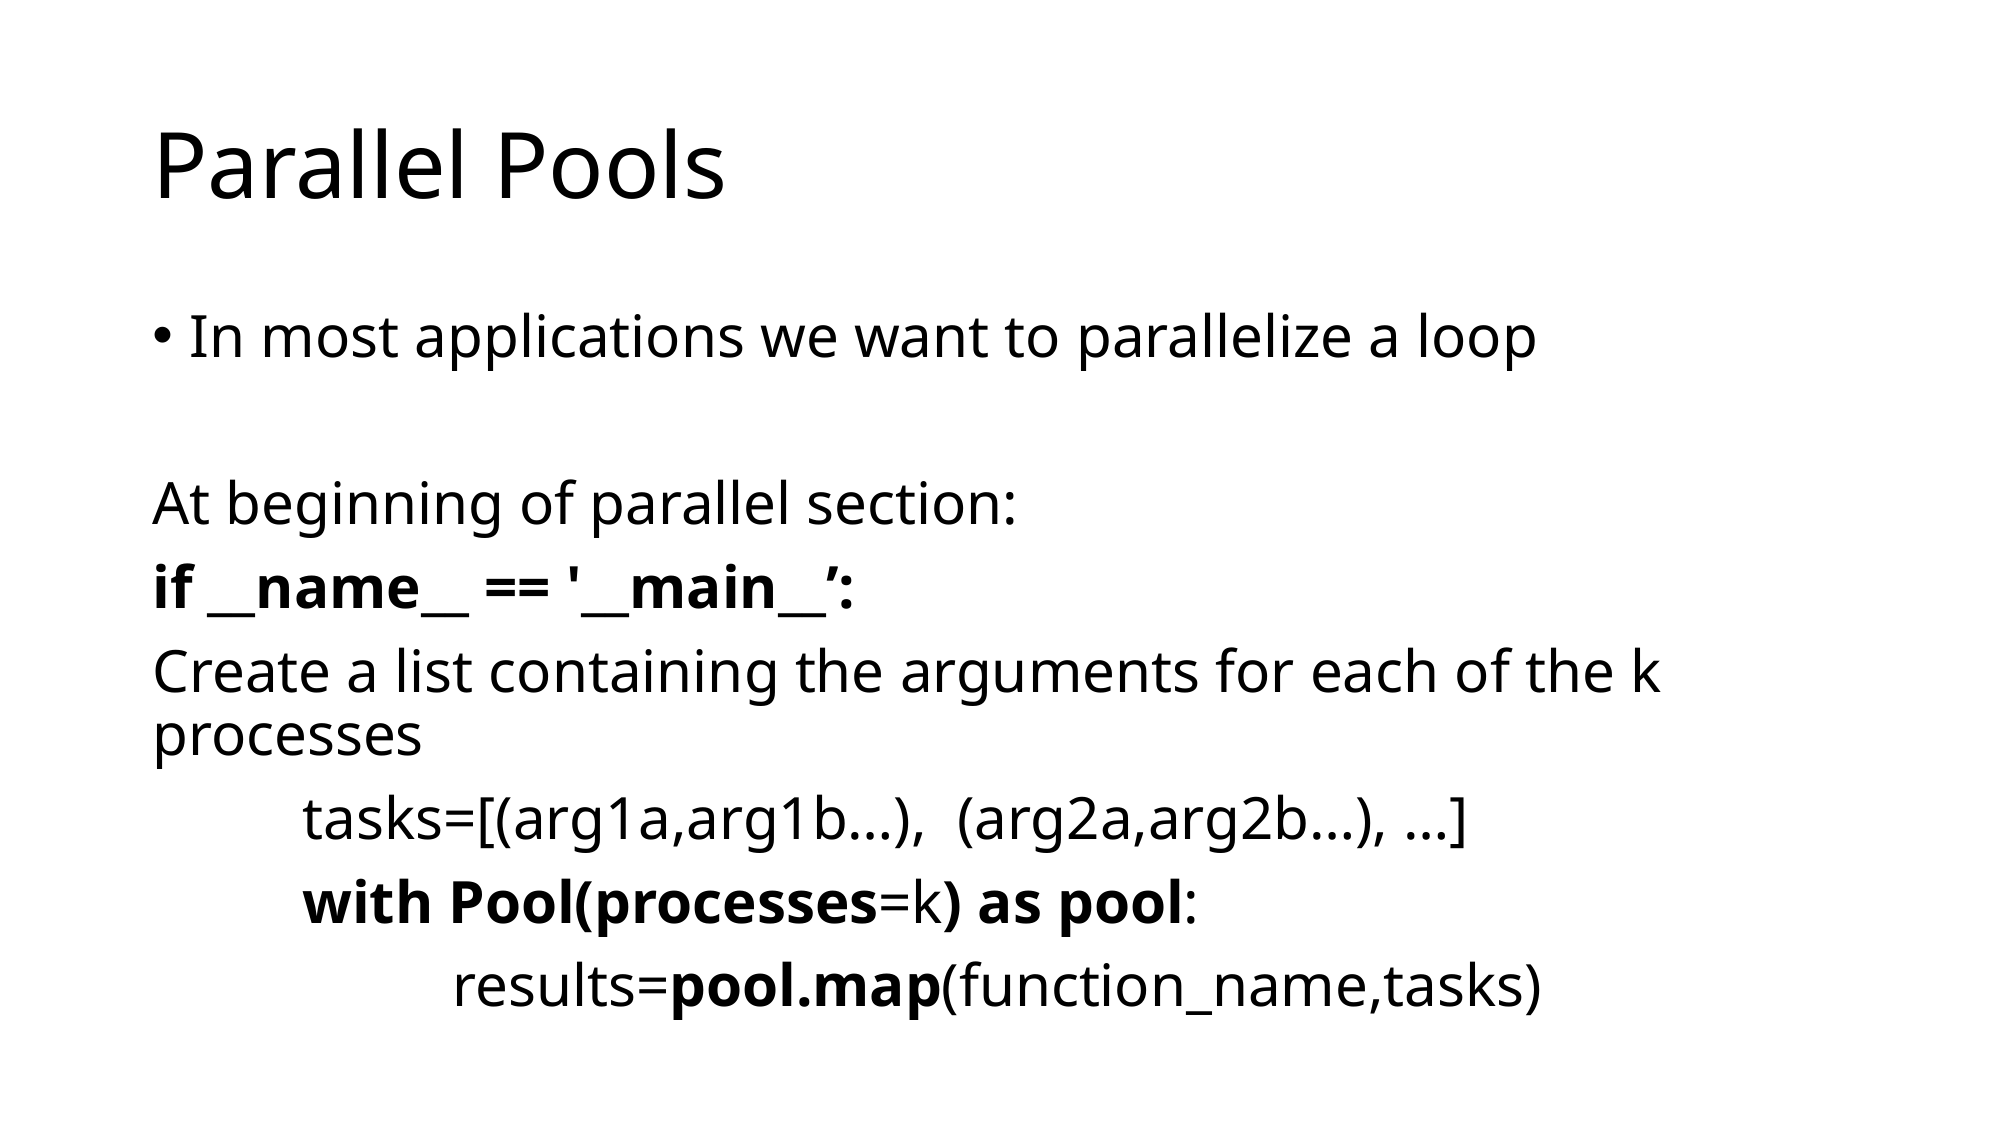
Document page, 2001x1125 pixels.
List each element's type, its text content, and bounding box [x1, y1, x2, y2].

title Parallel Pools [137, 59, 1863, 278]
list In most applications we want to parallelize a loop At beginning of parallel section: if __name__ == '__main__’: Create a list containing the arguments for each of the k processes tasks=[(arg1a,arg1b…), (arg2a,arg2b…), …] with Pool(processes=k) as pool: results=pool.map(function_name,tasks) [137, 299, 1863, 1014]
